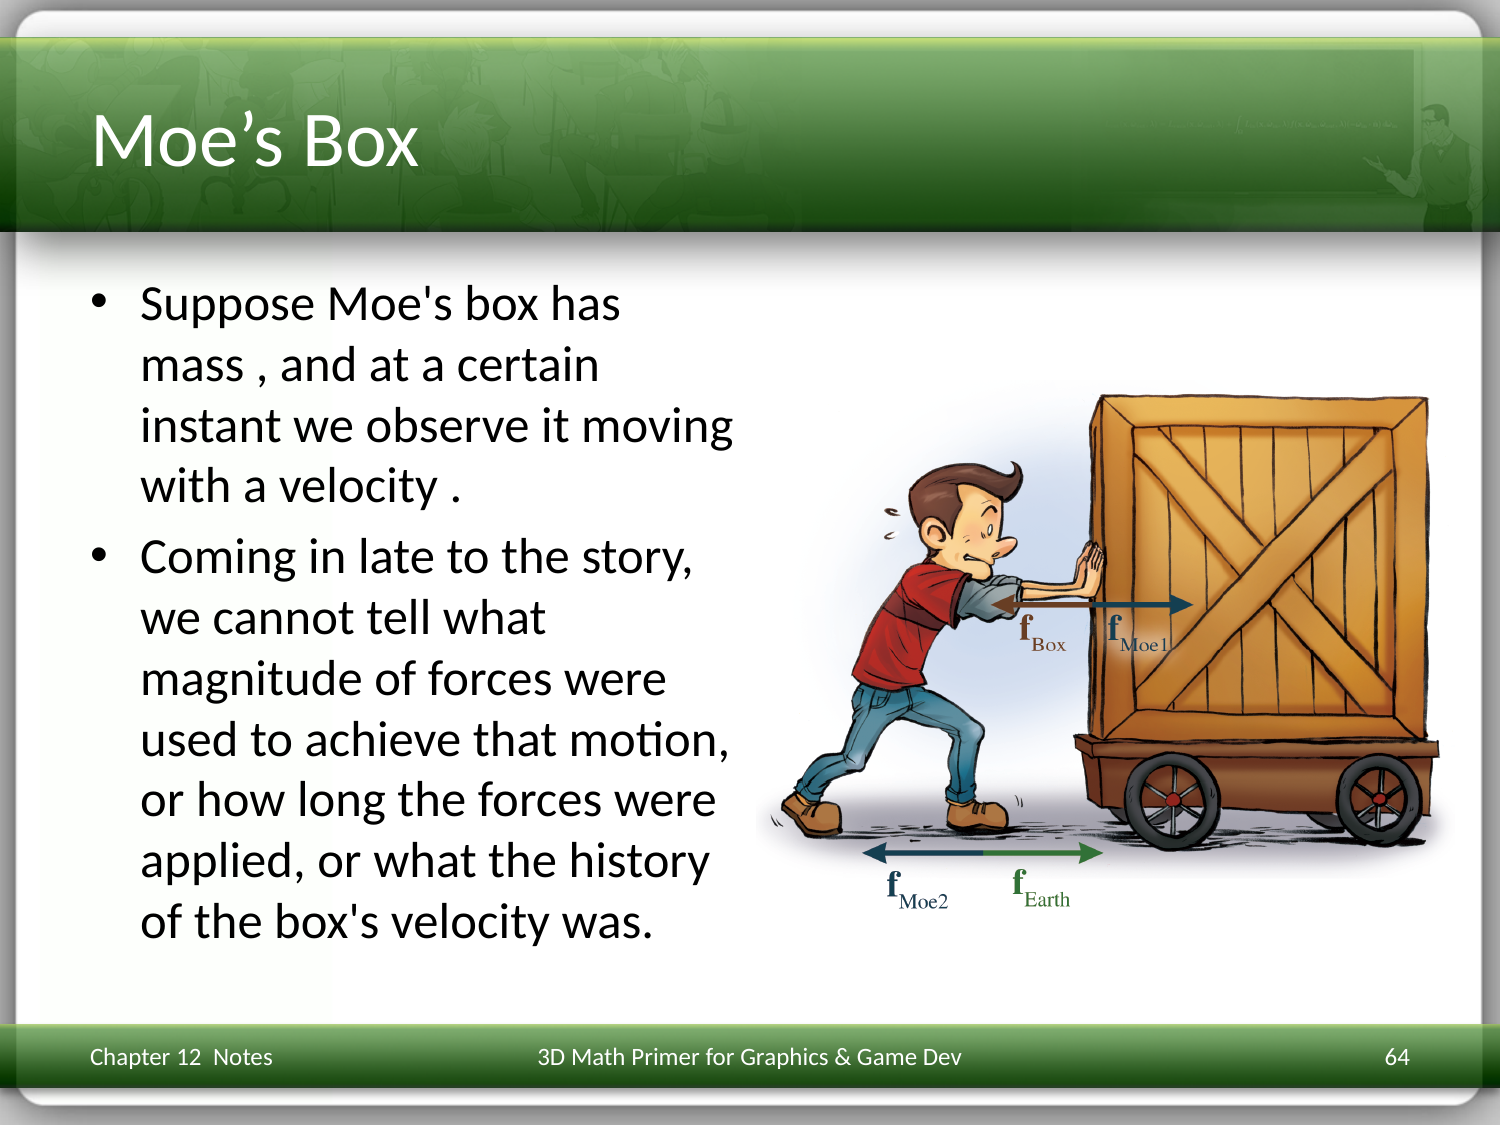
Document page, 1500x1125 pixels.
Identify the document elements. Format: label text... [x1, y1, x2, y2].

slide_number 64 [1074, 1025, 1425, 1085]
picture [0, 0, 1500, 1125]
slide_number Chapter 12 Notes [75, 1025, 425, 1085]
footer 3D Math Primer for Graphics & Game Dev [512, 1025, 988, 1085]
title Moe’s Box [75, 37, 1188, 233]
